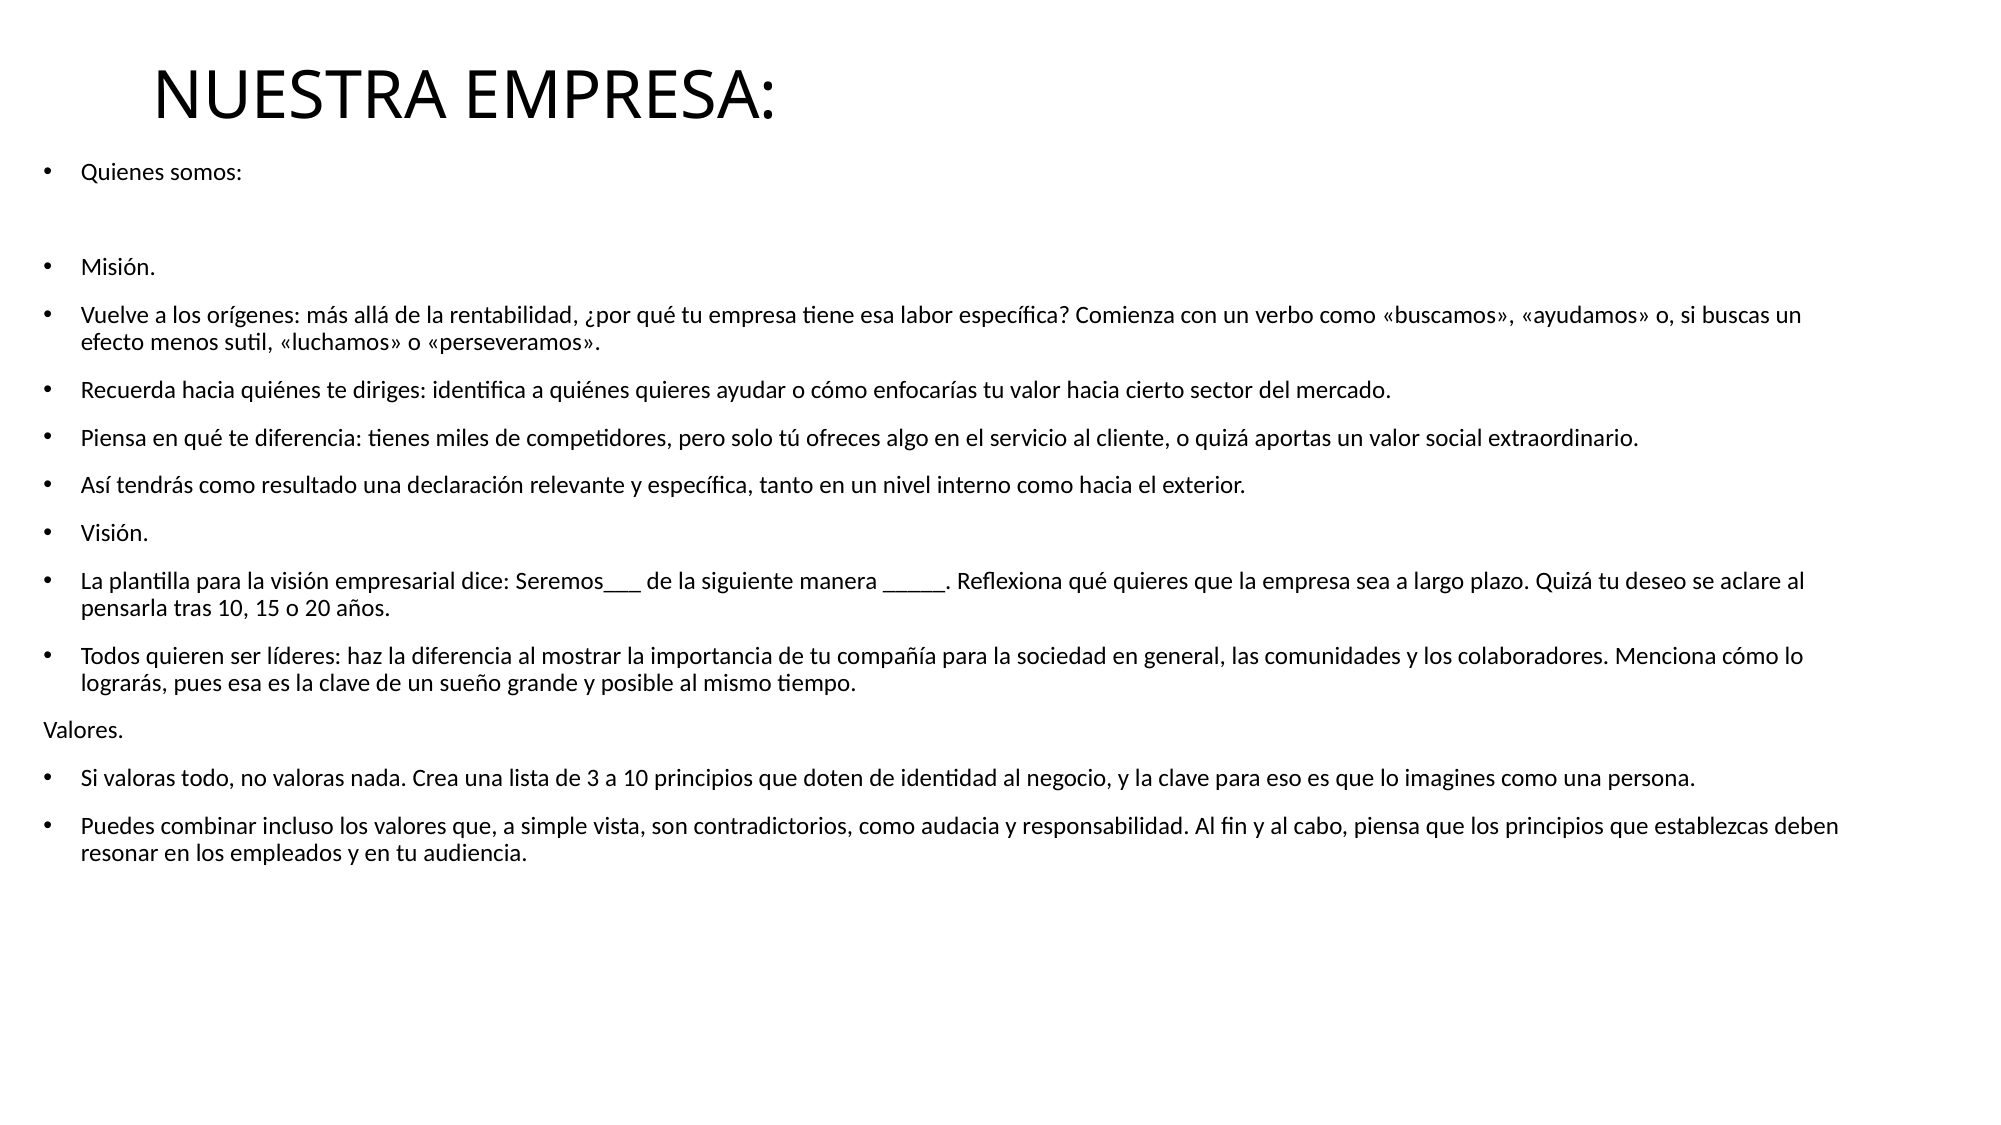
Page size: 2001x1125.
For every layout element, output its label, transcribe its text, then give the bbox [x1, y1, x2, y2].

list Quienes somos: Misión. Vuelve a los orígenes: más allá de la rentabilidad, ¿por qué tu empresa tiene esa labor específica? Comienza con un verbo como «buscamos», «ayudamos» o, si buscas un efecto menos sutil, «luchamos» o «perseveramos». Recuerda hacia quiénes te diriges: identifica a quiénes quieres ayudar o cómo enfocarías tu valor hacia cierto sector del mercado. Piensa en qué te diferencia: tienes miles de competidores, pero solo tú ofreces algo en el servicio al cliente, o quizá aportas un valor social extraordinario. Así tendrás como resultado una declaración relevante y específica, tanto en un nivel interno como hacia el exterior. Visión. La plantilla para la visión empresarial dice: Seremos___ de la siguiente manera _____. Reflexiona qué quieres que la empresa sea a largo plazo. Quizá tu deseo se aclare al pensarla tras 10, 15 o 20 años. Todos quieren ser líderes: haz la diferencia al mostrar la importancia de tu compañía para la sociedad en general, las comunidades y los colaboradores. Menciona cómo lo lograrás, pues esa es la clave de un sueño grande y posible al mismo tiempo. Valores. Si valoras todo, no valoras nada. Crea una lista de 3 a 10 principios que doten de identidad al negocio, y la clave para eso es que lo imagines como una persona. Puedes combinar incluso los valores que, a simple vista, son contradictorios, como audacia y responsabilidad. Al fin y al cabo, piensa que los principios que establezcas deben resonar en los empleados y en tu audiencia. [28, 151, 1863, 865]
title NUESTRA EMPRESA: [137, 59, 837, 134]
